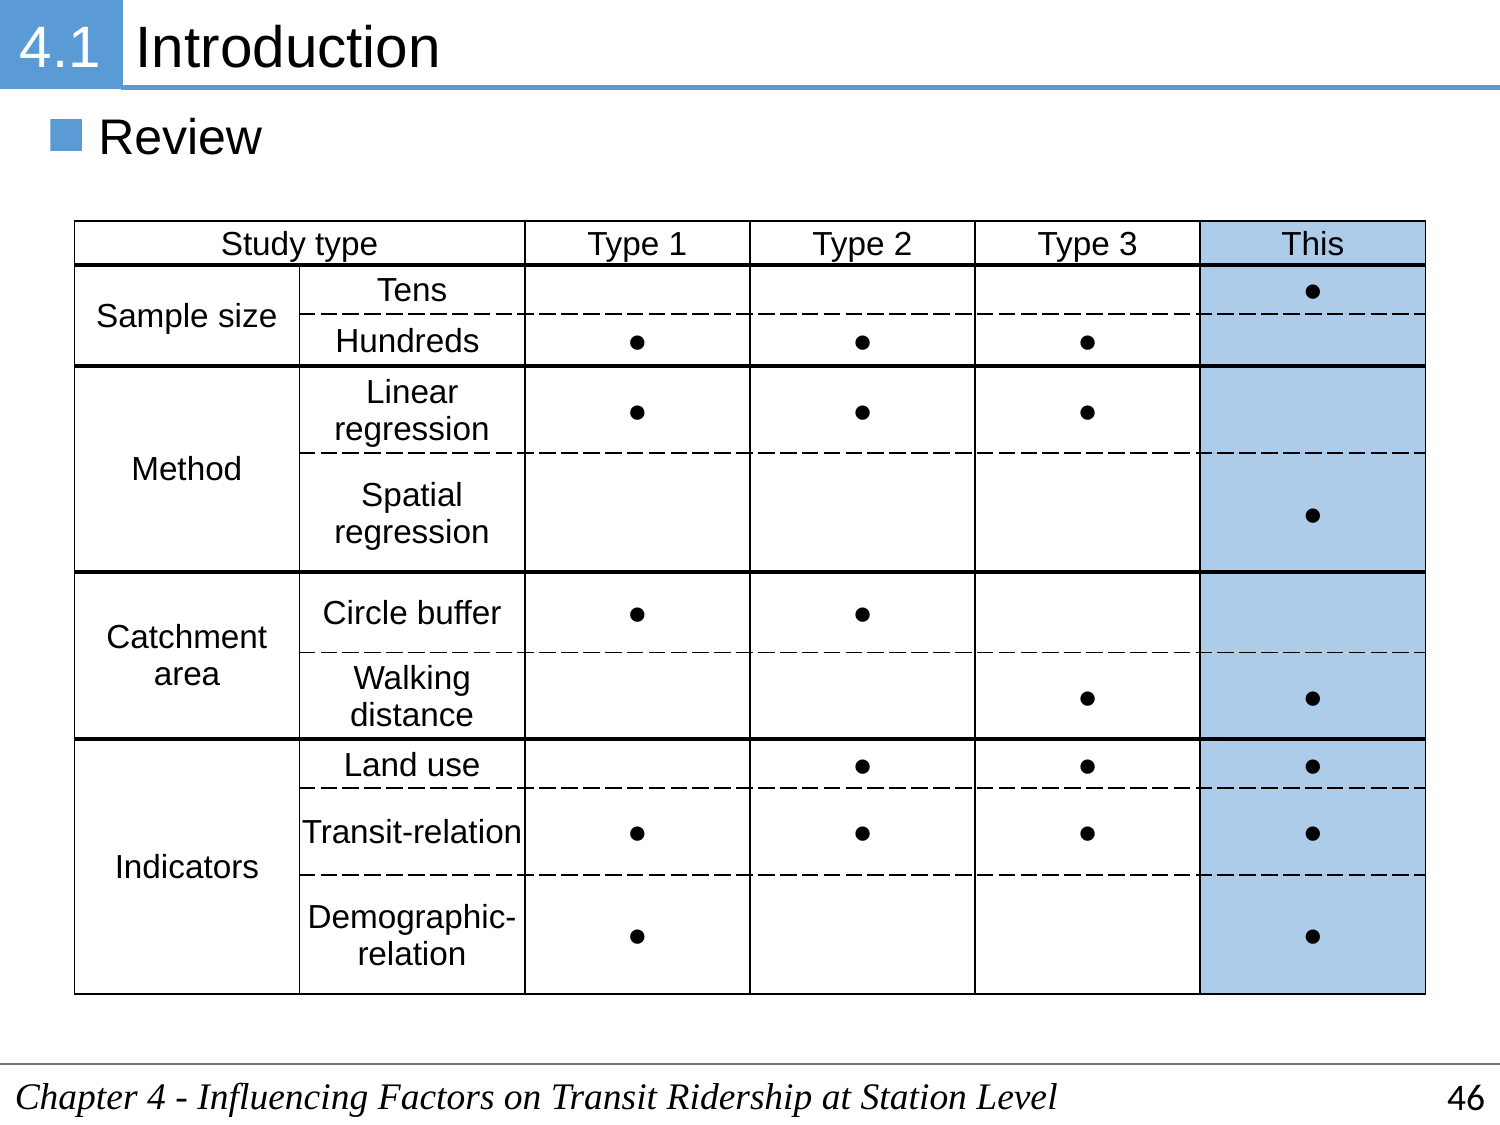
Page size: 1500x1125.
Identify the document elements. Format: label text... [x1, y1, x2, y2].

table_header Type 3 [976, 222, 1199, 263]
table_cell [526, 453, 749, 570]
text_box 4.1 [0, 0, 121, 87]
table_cell ● [526, 788, 749, 875]
table_cell [751, 652, 974, 737]
table_cell [1201, 574, 1425, 652]
table_cell Transit-relation [300, 788, 524, 875]
table_cell [1201, 368, 1425, 453]
table_cell ● [976, 741, 1199, 788]
text_box Introduction [121, 1, 1500, 85]
table_cell [751, 453, 974, 570]
text_box Chapter 4 - Influencing Factors on Transit Ridership at Station Level [0, 1065, 1162, 1125]
table_cell Walking distance [300, 652, 524, 737]
table_header This [1201, 222, 1425, 263]
table_cell ● [1201, 453, 1425, 570]
slide_number 46 [1162, 1065, 1500, 1125]
table_cell Tens [300, 267, 524, 314]
table_cell Indicators [75, 741, 299, 993]
table_cell [1201, 314, 1425, 364]
table_cell ● [1201, 875, 1425, 993]
table_cell [976, 453, 1199, 570]
table_cell [526, 267, 749, 314]
table_cell ● [976, 652, 1199, 737]
table_cell ● [526, 314, 749, 364]
table_cell Spatial regression [300, 453, 524, 570]
table_cell Demographic-relation [300, 875, 524, 993]
table_cell [976, 875, 1199, 993]
table_cell ● [1201, 652, 1425, 737]
table_cell ● [526, 574, 749, 652]
table_header Study type [75, 222, 524, 263]
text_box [50, 96, 279, 173]
table_cell ● [1201, 788, 1425, 875]
table_cell Hundreds [300, 314, 524, 364]
table_cell ● [751, 574, 974, 652]
table_cell [976, 574, 1199, 652]
table_cell ● [1201, 267, 1425, 314]
table_cell [526, 741, 749, 788]
table_cell ● [1201, 741, 1425, 788]
table_cell Circle buffer [300, 574, 524, 652]
table_cell ● [751, 314, 974, 364]
table_cell ● [751, 741, 974, 788]
table_cell Catchment area [75, 574, 299, 737]
table_cell ● [751, 788, 974, 875]
table_cell Land use [300, 741, 524, 788]
table_header Type 2 [751, 222, 974, 263]
table_cell [751, 875, 974, 993]
table_cell ● [526, 875, 749, 993]
table_cell ● [976, 788, 1199, 875]
table_cell ● [976, 368, 1199, 453]
table_cell Sample size [75, 267, 299, 364]
table_cell ● [751, 368, 974, 453]
table_cell [976, 267, 1199, 314]
table_cell Linear regression [300, 368, 524, 453]
table_cell ● [526, 368, 749, 453]
table_cell [526, 652, 749, 737]
table_cell Method [75, 368, 299, 570]
table_header Type 1 [526, 222, 749, 263]
table_cell ● [976, 314, 1199, 364]
table_cell [751, 267, 974, 314]
